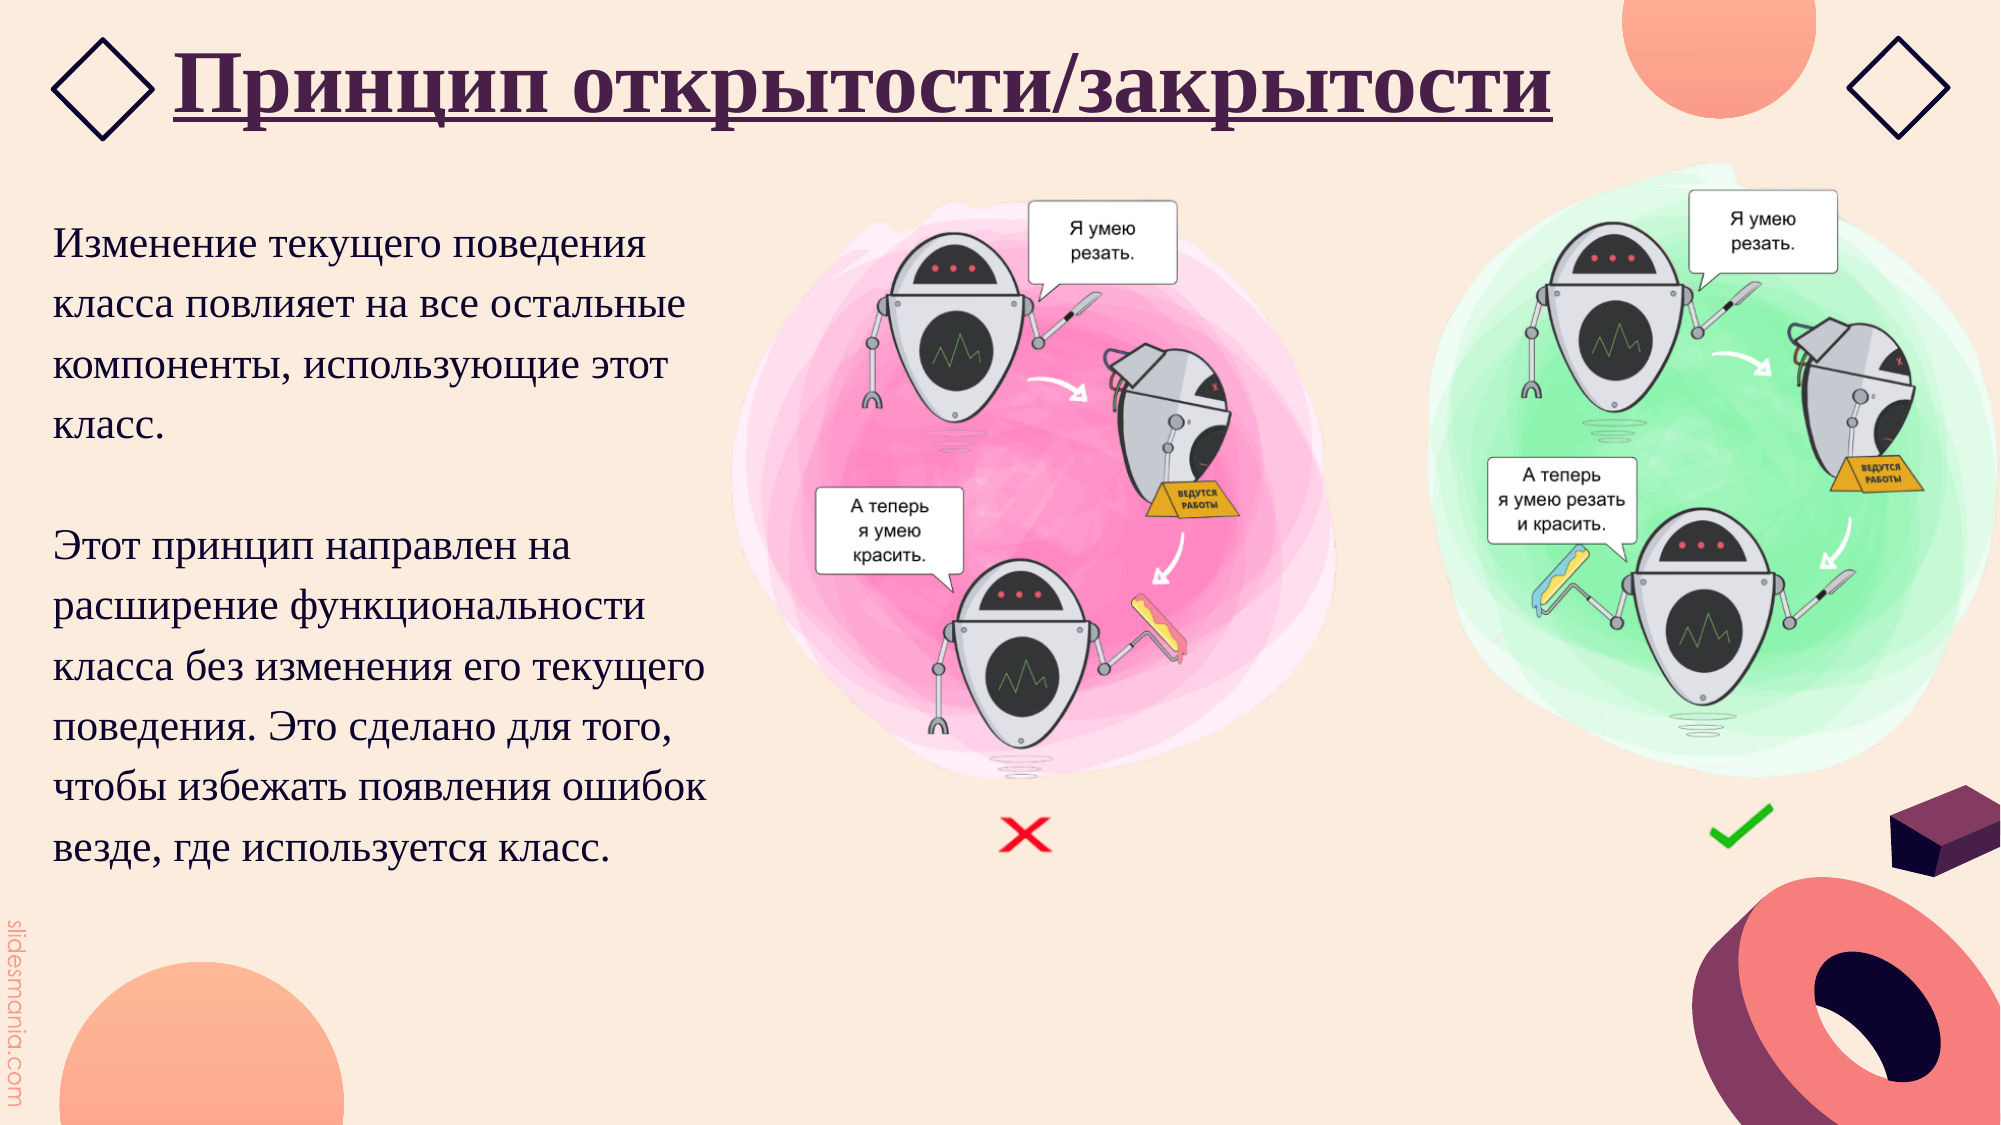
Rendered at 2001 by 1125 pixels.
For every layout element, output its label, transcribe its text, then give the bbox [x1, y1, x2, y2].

text_box Изменение текущего поведения класса повлияет на все остальные компоненты, использующие этот класс. Этот принцип направлен на расширение функциональности класса без изменения его текущего поведения. Это сделано для того, чтобы избежать появления ошибок везде, где используется класс. [18, 185, 764, 1002]
picture [713, 128, 2000, 891]
title Принцип открытости/закрытости [153, 2, 1634, 185]
